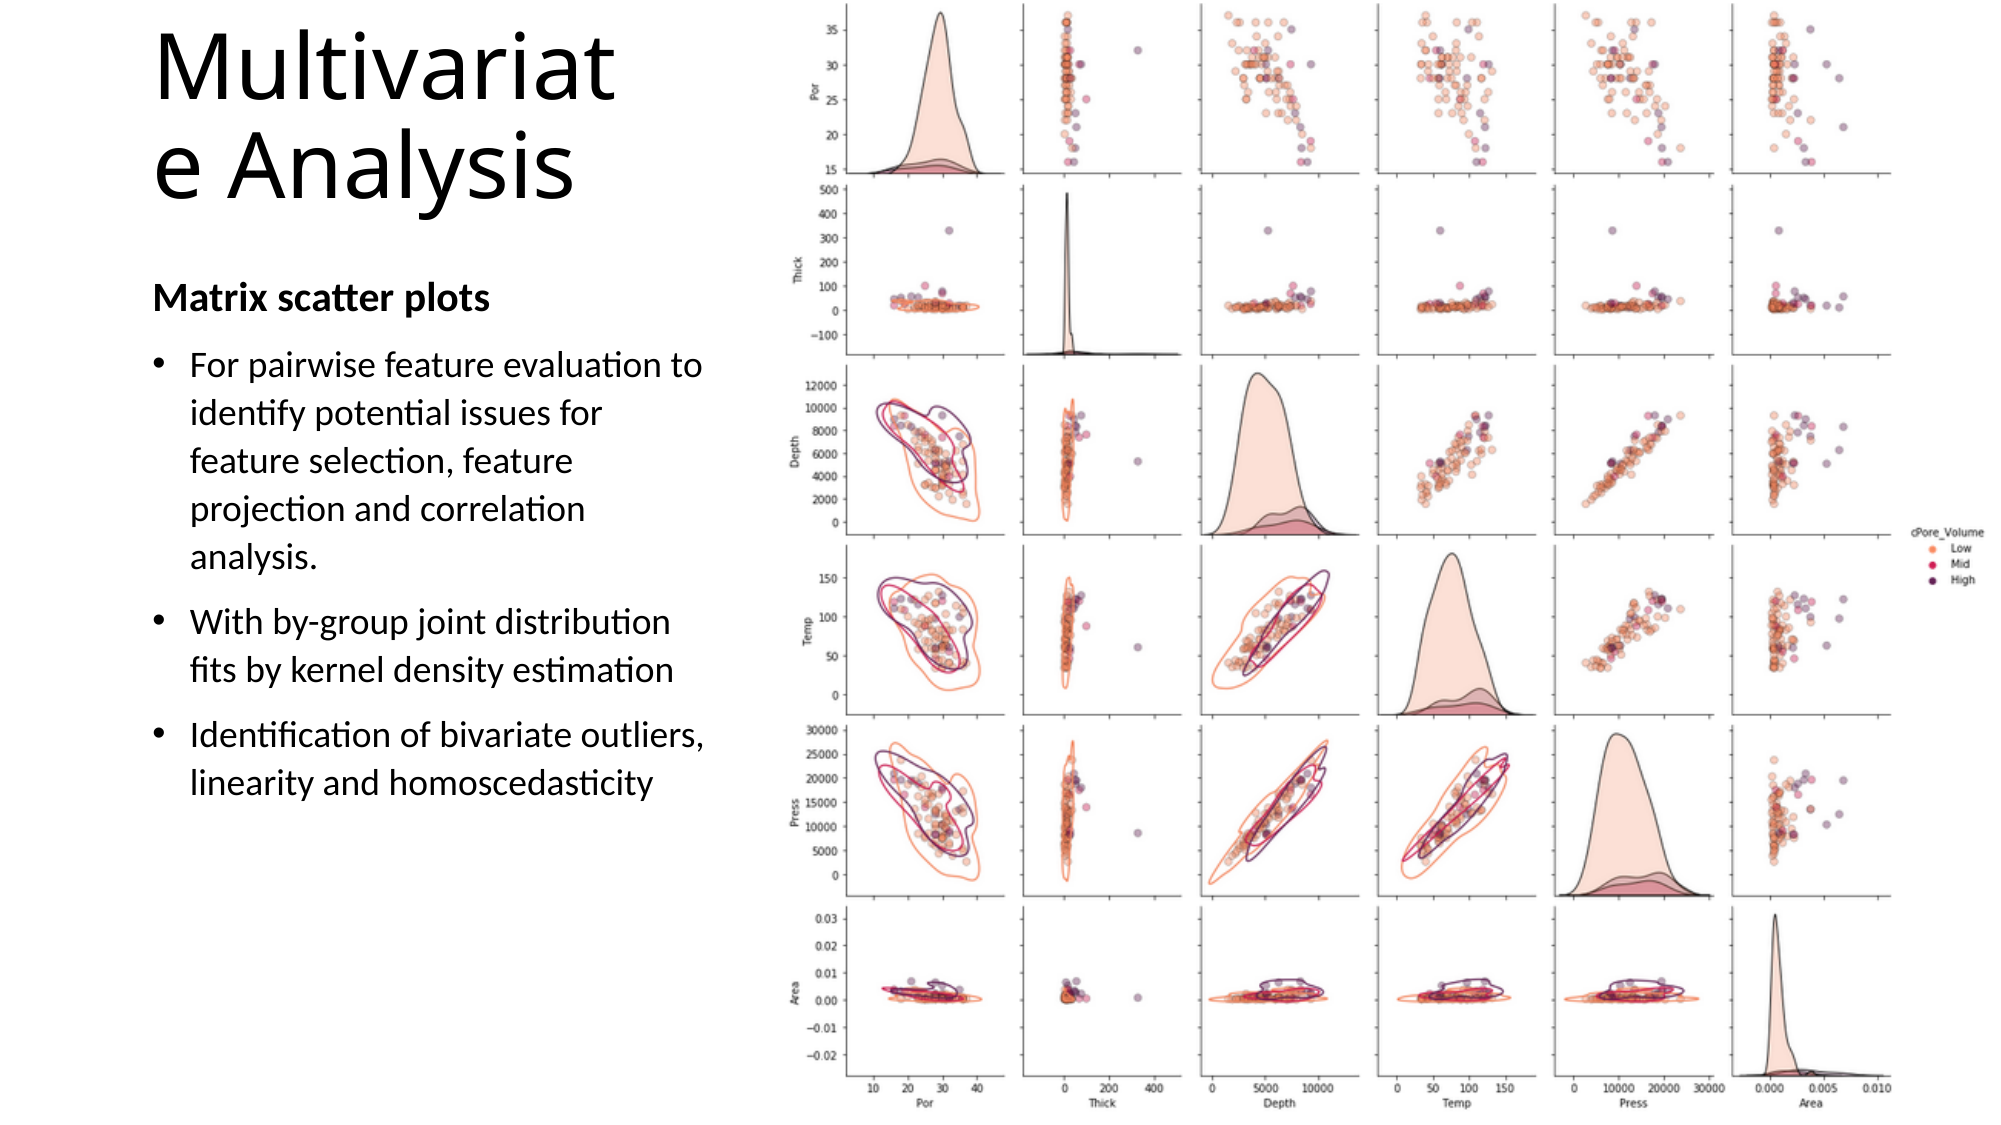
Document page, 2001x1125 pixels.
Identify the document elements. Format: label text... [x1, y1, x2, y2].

title Multivariate Analysis [137, 10, 675, 229]
picture [783, 0, 1996, 1125]
list Matrix scatter plots For pairwise feature evaluation to identify potential issues for feature selection, feature projection and correlation analysis. With by-group joint distribution fits by kernel density estimation Identification of bivariate outliers, linearity and homoscedasticity [137, 258, 724, 919]
